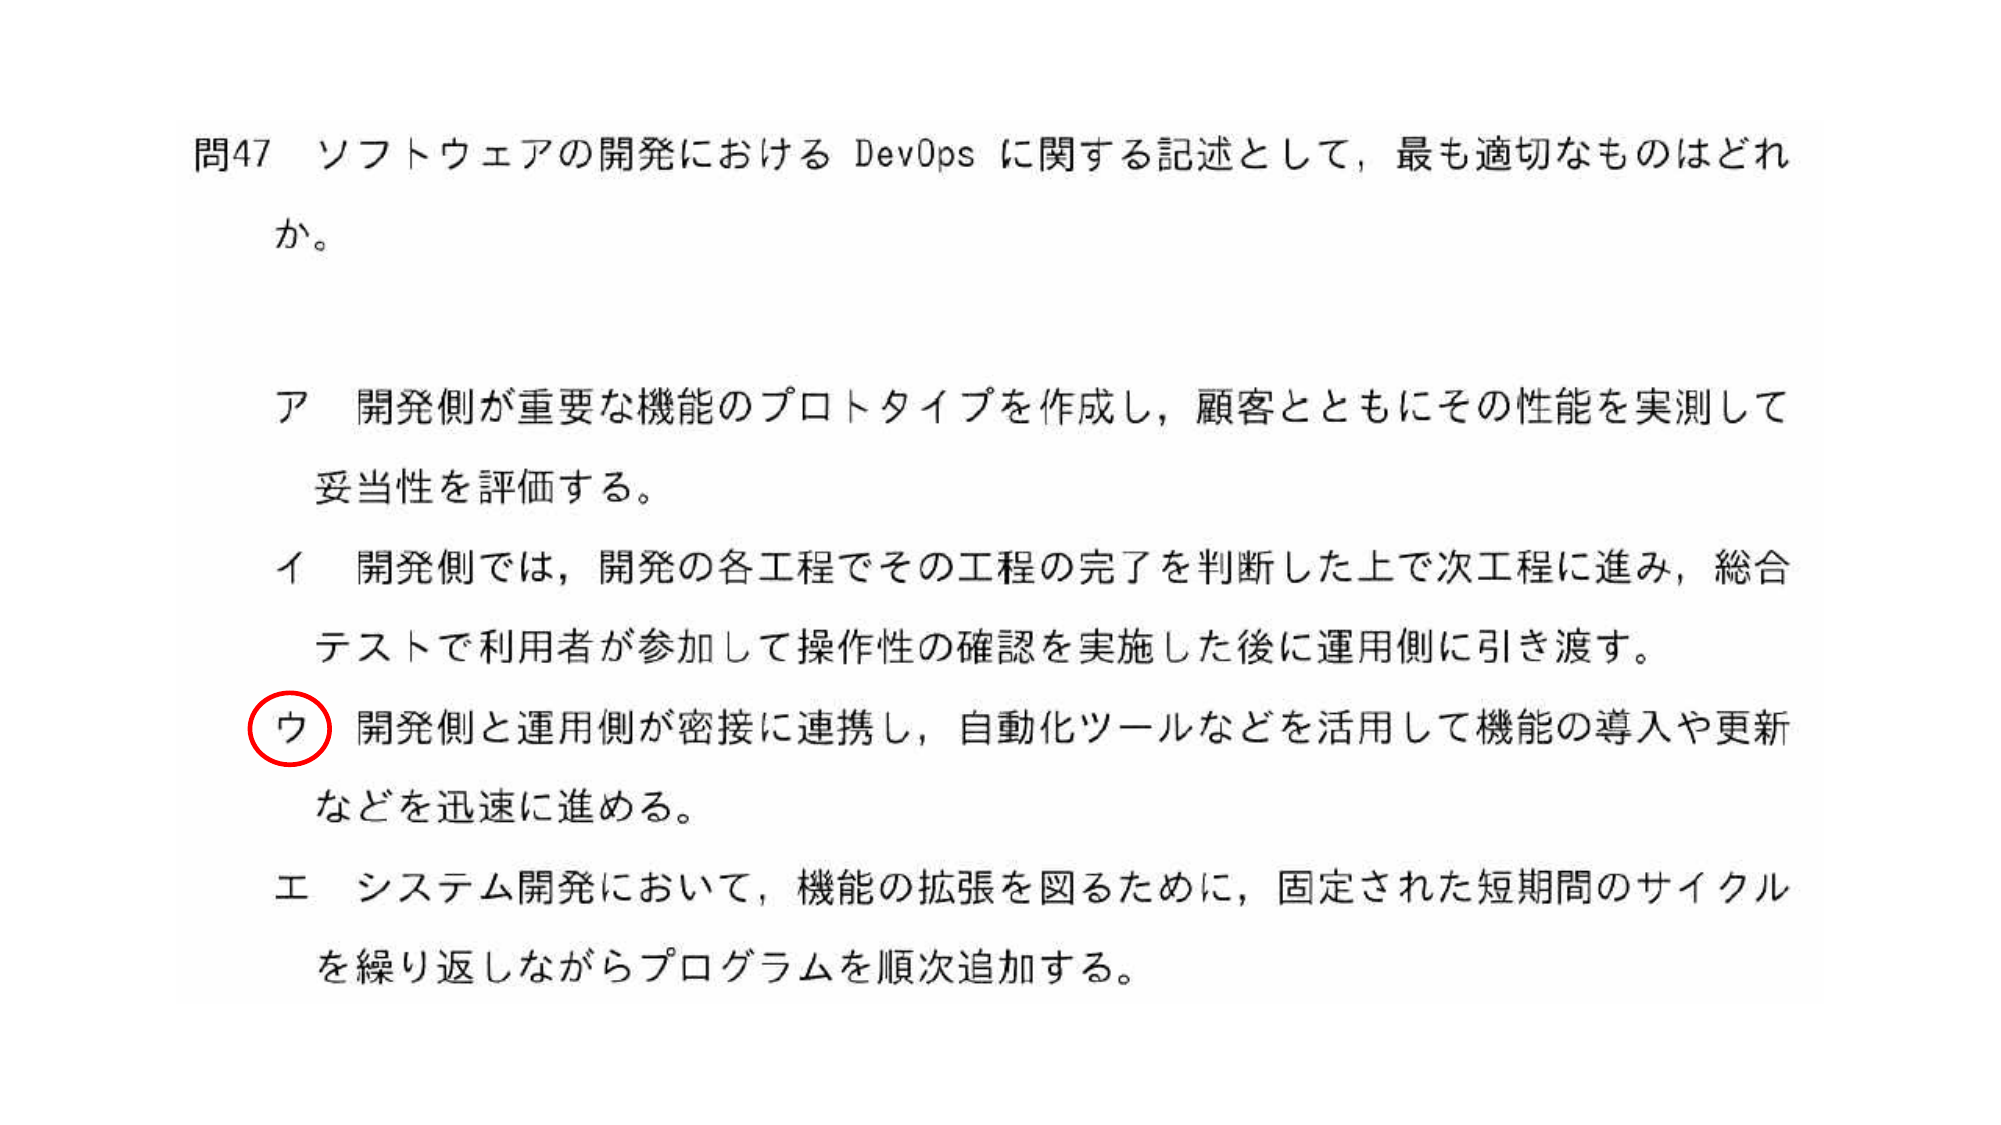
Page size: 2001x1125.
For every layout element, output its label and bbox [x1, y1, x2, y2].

picture [176, 120, 1824, 1004]
